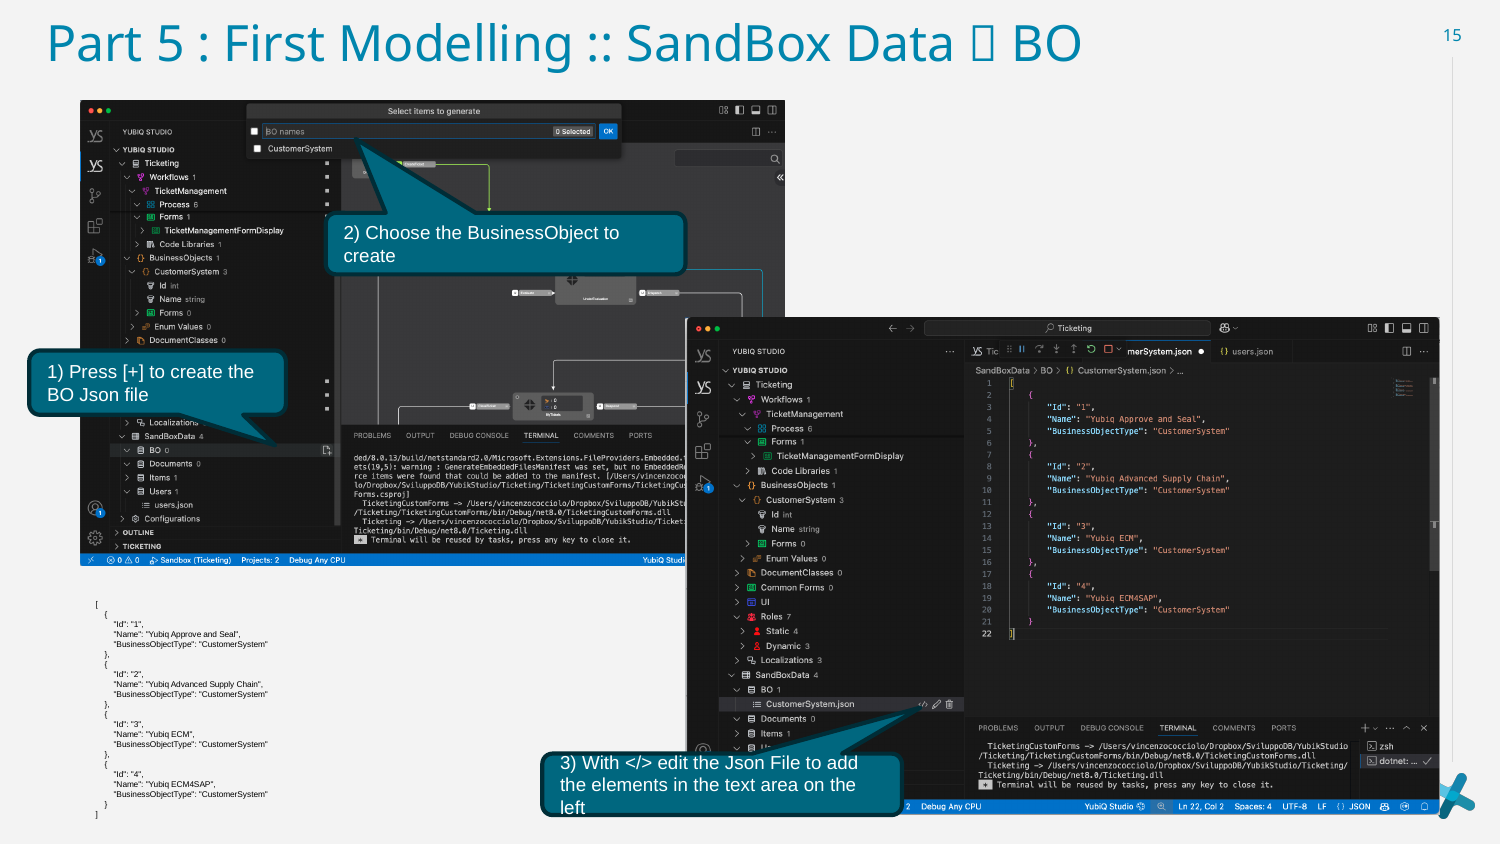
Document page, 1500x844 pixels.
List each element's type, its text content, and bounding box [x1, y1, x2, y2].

title Part 5 : First Modelling :: SandBox Data  BO [45, 75, 1399, 153]
text_box [0, 0, 1500, 75]
text_box 1) Press [+] to create the BO Json file [27, 348, 75, 417]
picture [80, 100, 1475, 819]
text_box [ { "Id": "1", "Name": "Yubiq Approve and Seal", "BusinessObjectType": "CustomerSystem" }, { "Id": "2", "Name": "Yubiq Advanced Supply Chain", "BusinessObjectType": "CustomerSystem" }, { "Id": "3", "Name": "Yubiq ECM", "BusinessObjectType": "CustomerSystem" }, { "Id": "4", "Name": "Yubiq ECM4SAP", "BusinessObjectType": "CustomerSystem" } ] [80, 591, 404, 827]
text_box 3) With </> edit the Json File to add the elements in the text area on the left [540, 751, 681, 818]
